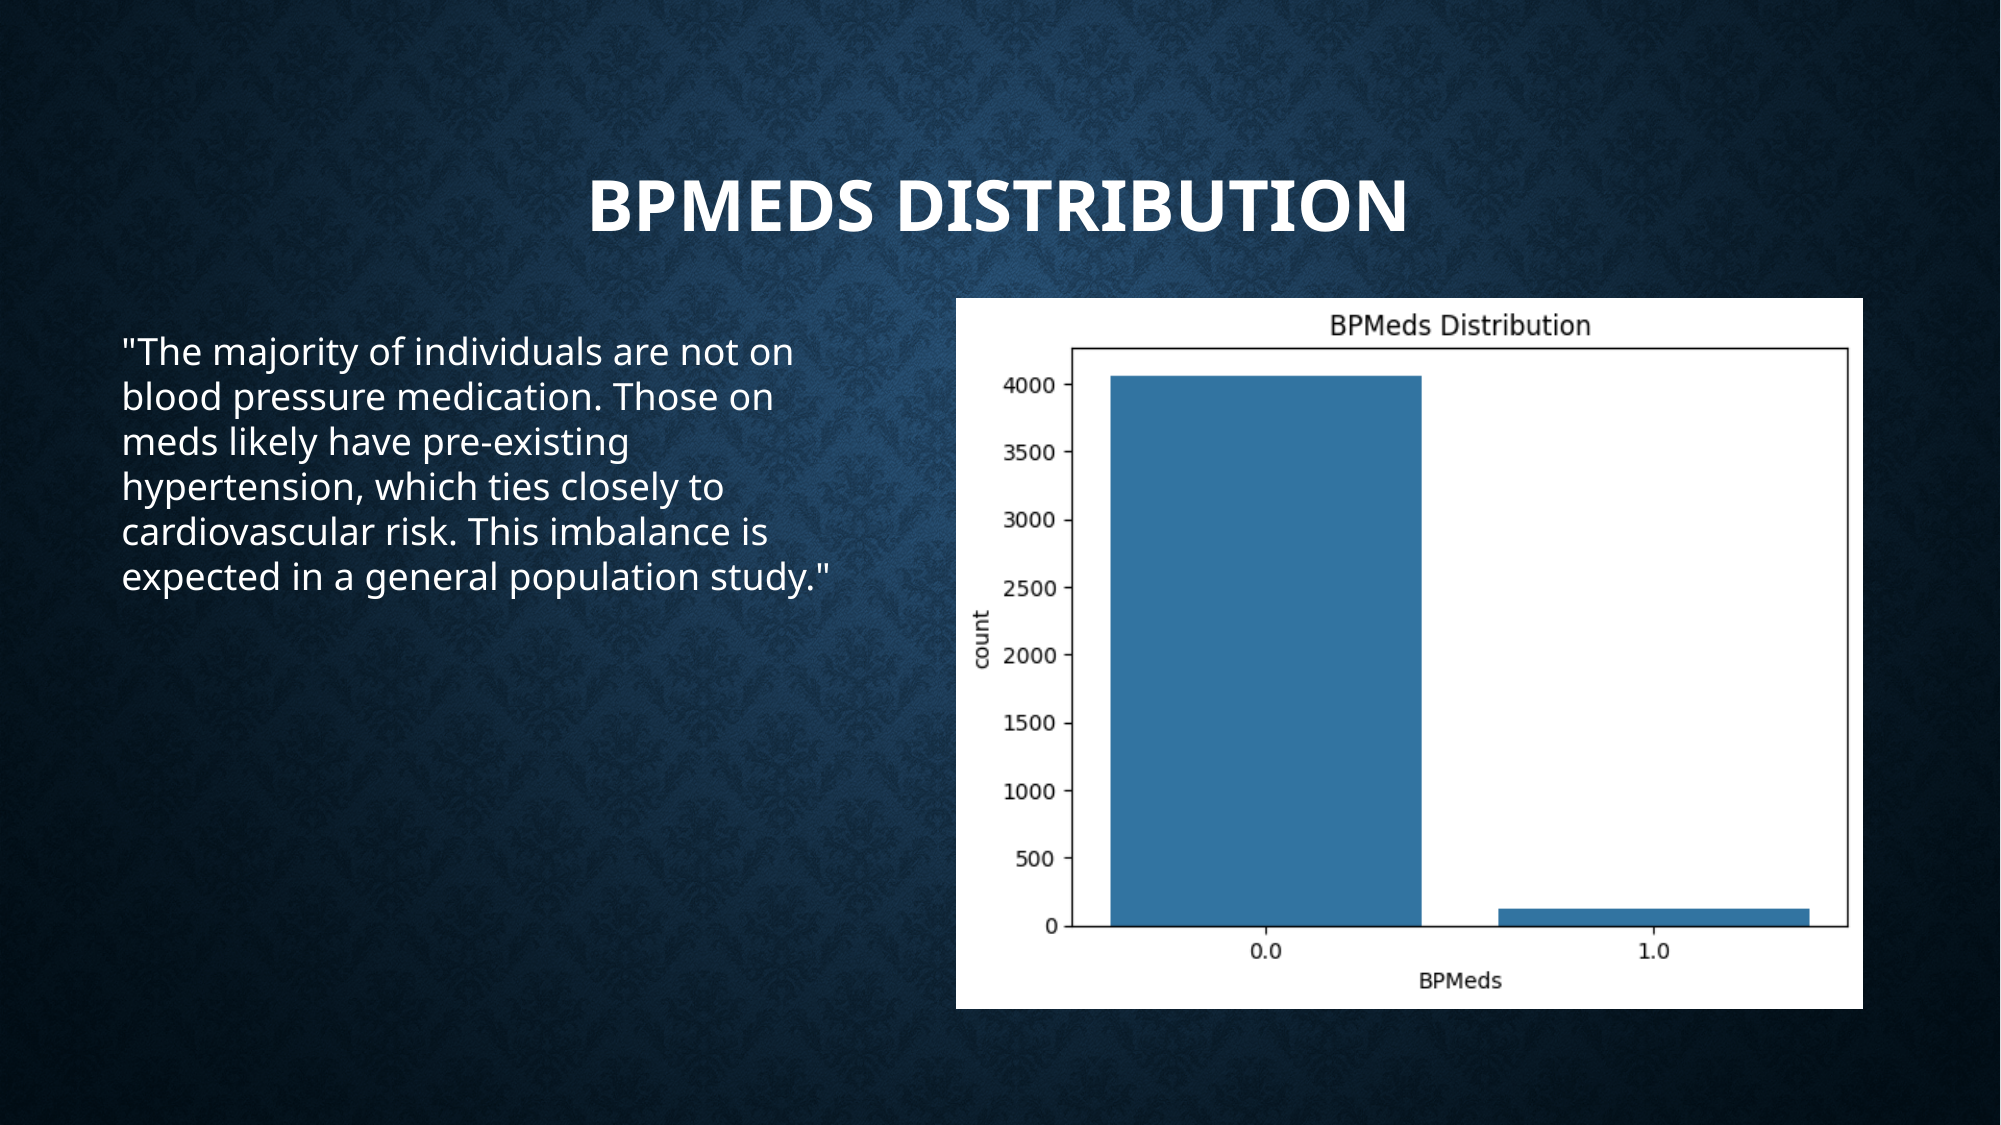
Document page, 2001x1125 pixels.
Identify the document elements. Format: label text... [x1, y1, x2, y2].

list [955, 297, 1863, 1010]
title BPMeds DisTRIBUTION [149, 99, 1849, 318]
text_box "The majority of individuals are not on blood pressure medication. Those on meds likely have pre-existing hypertension, which ties closely to cardiovascular risk. This imbalance is expected in a general population study." [106, 320, 852, 606]
